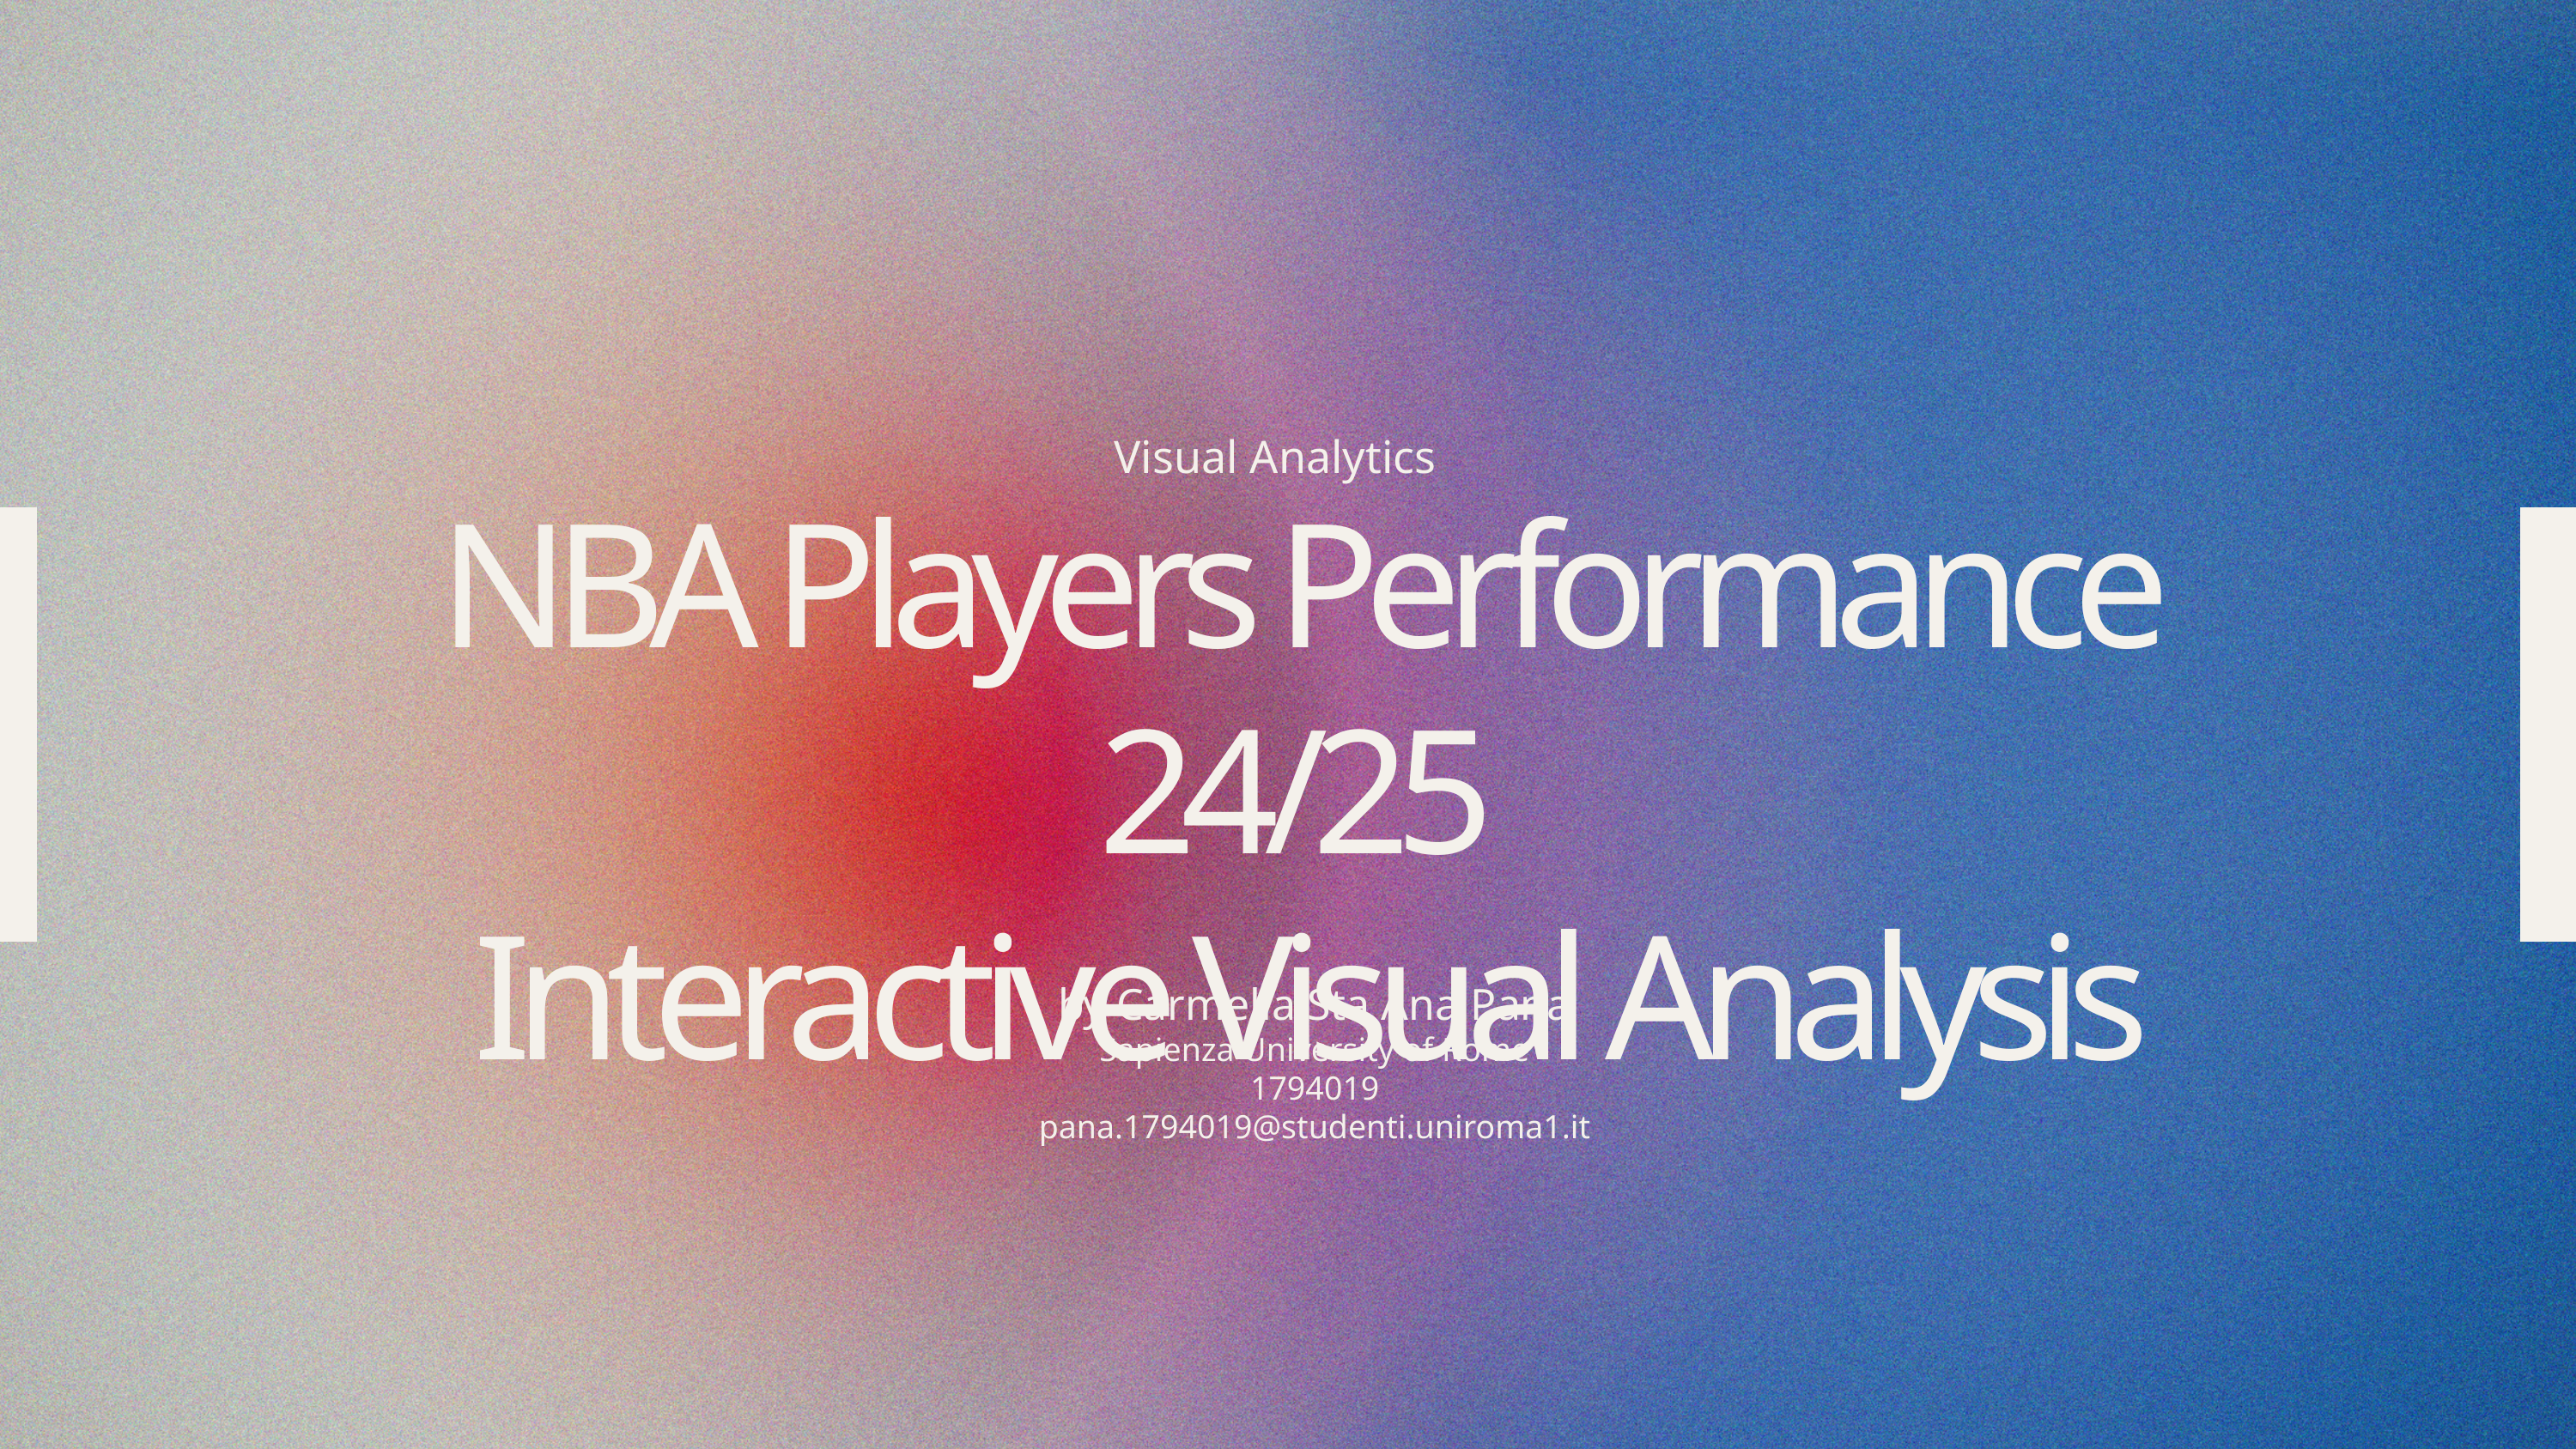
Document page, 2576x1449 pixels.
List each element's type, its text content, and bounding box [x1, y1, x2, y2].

text_box [0, 0, 2576, 1449]
text_box NBA Players Performance 24/25 Interactive Visual Analysis [244, 476, 2348, 1094]
text_box Visual Analytics [690, 419, 1862, 476]
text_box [2519, 506, 2576, 943]
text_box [0, 506, 38, 943]
text_box by Carmella Sta Ana Pana Sapienza University of Rome 1794019 pana.1794019@studenti.uniroma1.it [987, 971, 1643, 1151]
